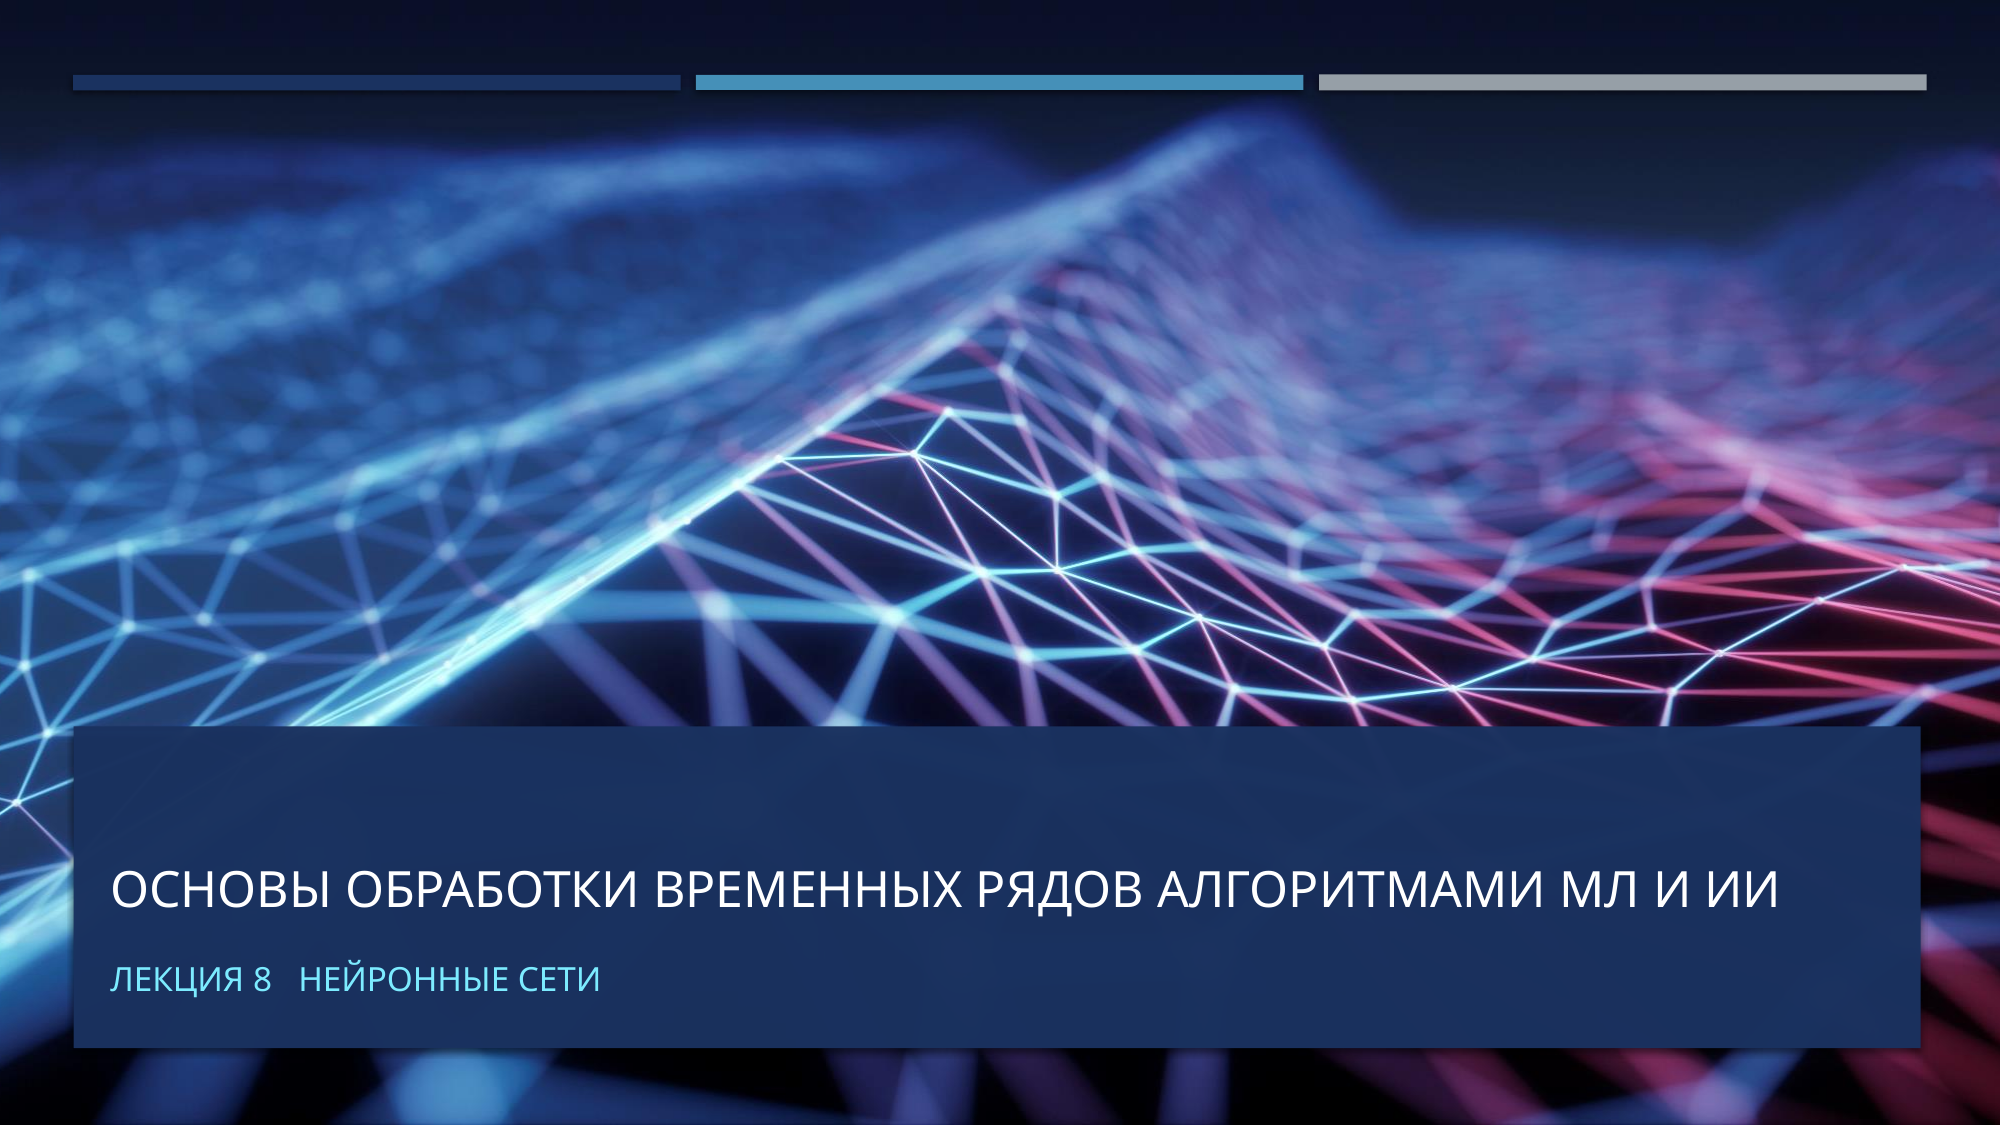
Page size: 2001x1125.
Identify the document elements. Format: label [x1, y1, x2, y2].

picture [0, 0, 2000, 1125]
text_box [72, 73, 1928, 92]
